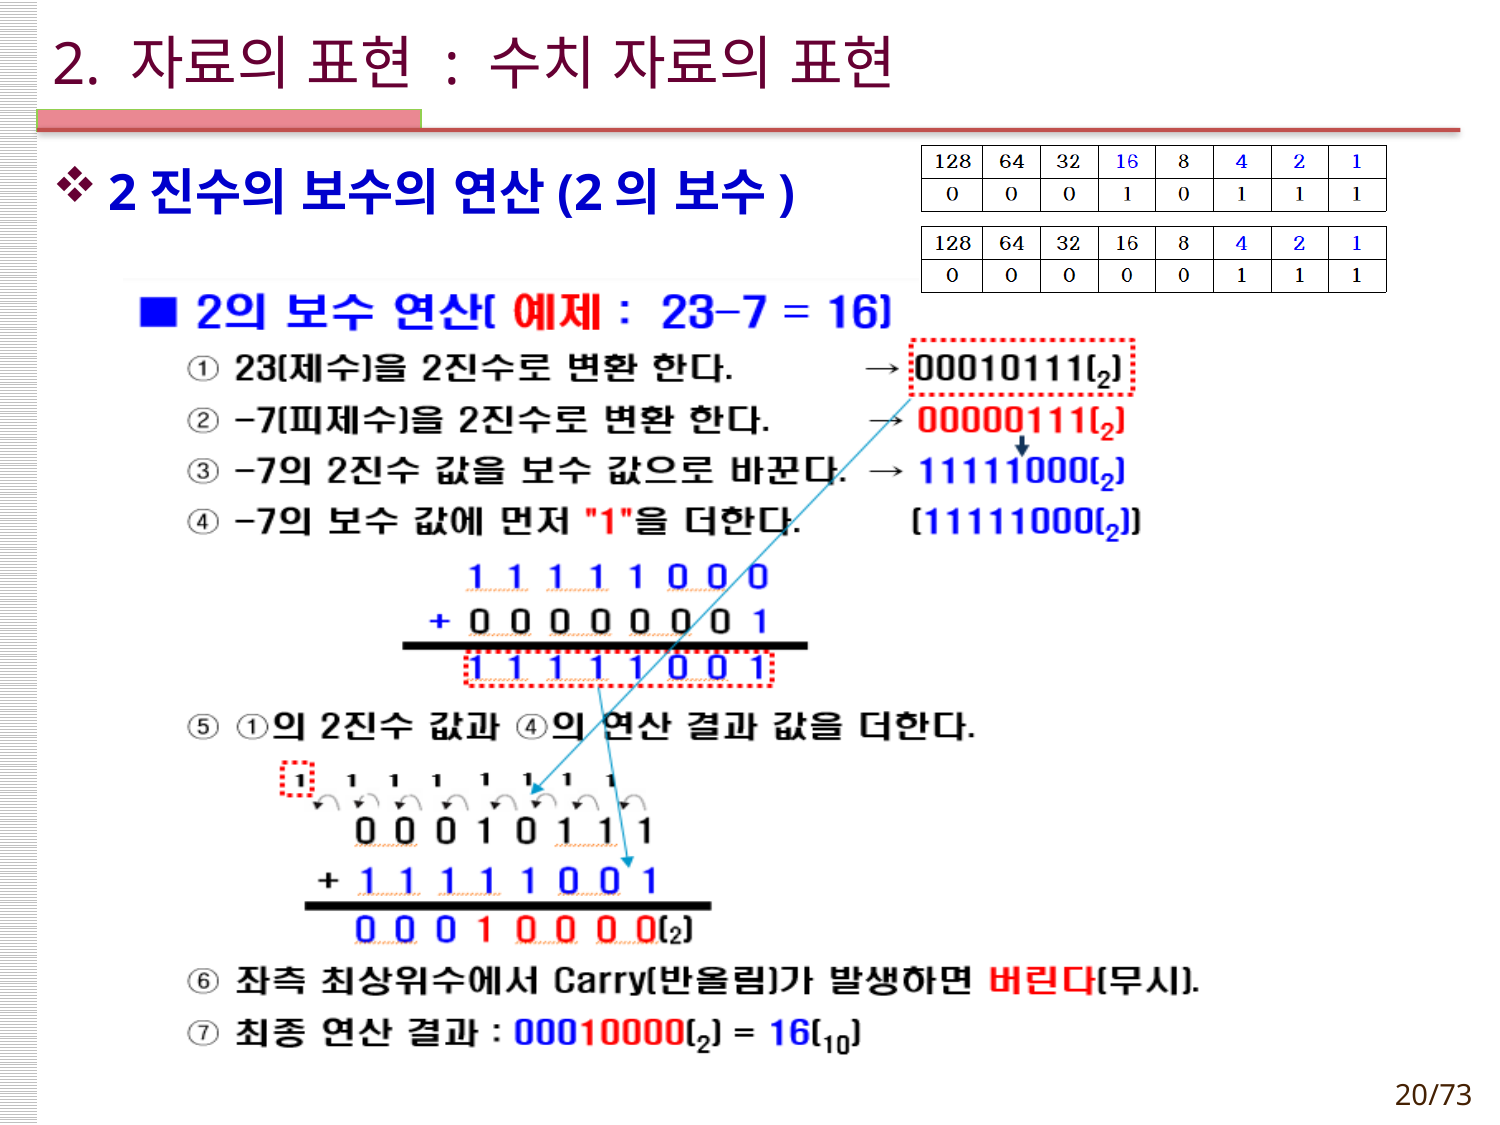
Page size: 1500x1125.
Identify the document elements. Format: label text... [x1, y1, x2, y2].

list 2진수의 보수의 연산(2의 보수) [37, 152, 1463, 1091]
title 2. 자료의 표현 : 수치 자료의 표현 [37, 13, 1278, 109]
picture [123, 142, 1392, 1071]
